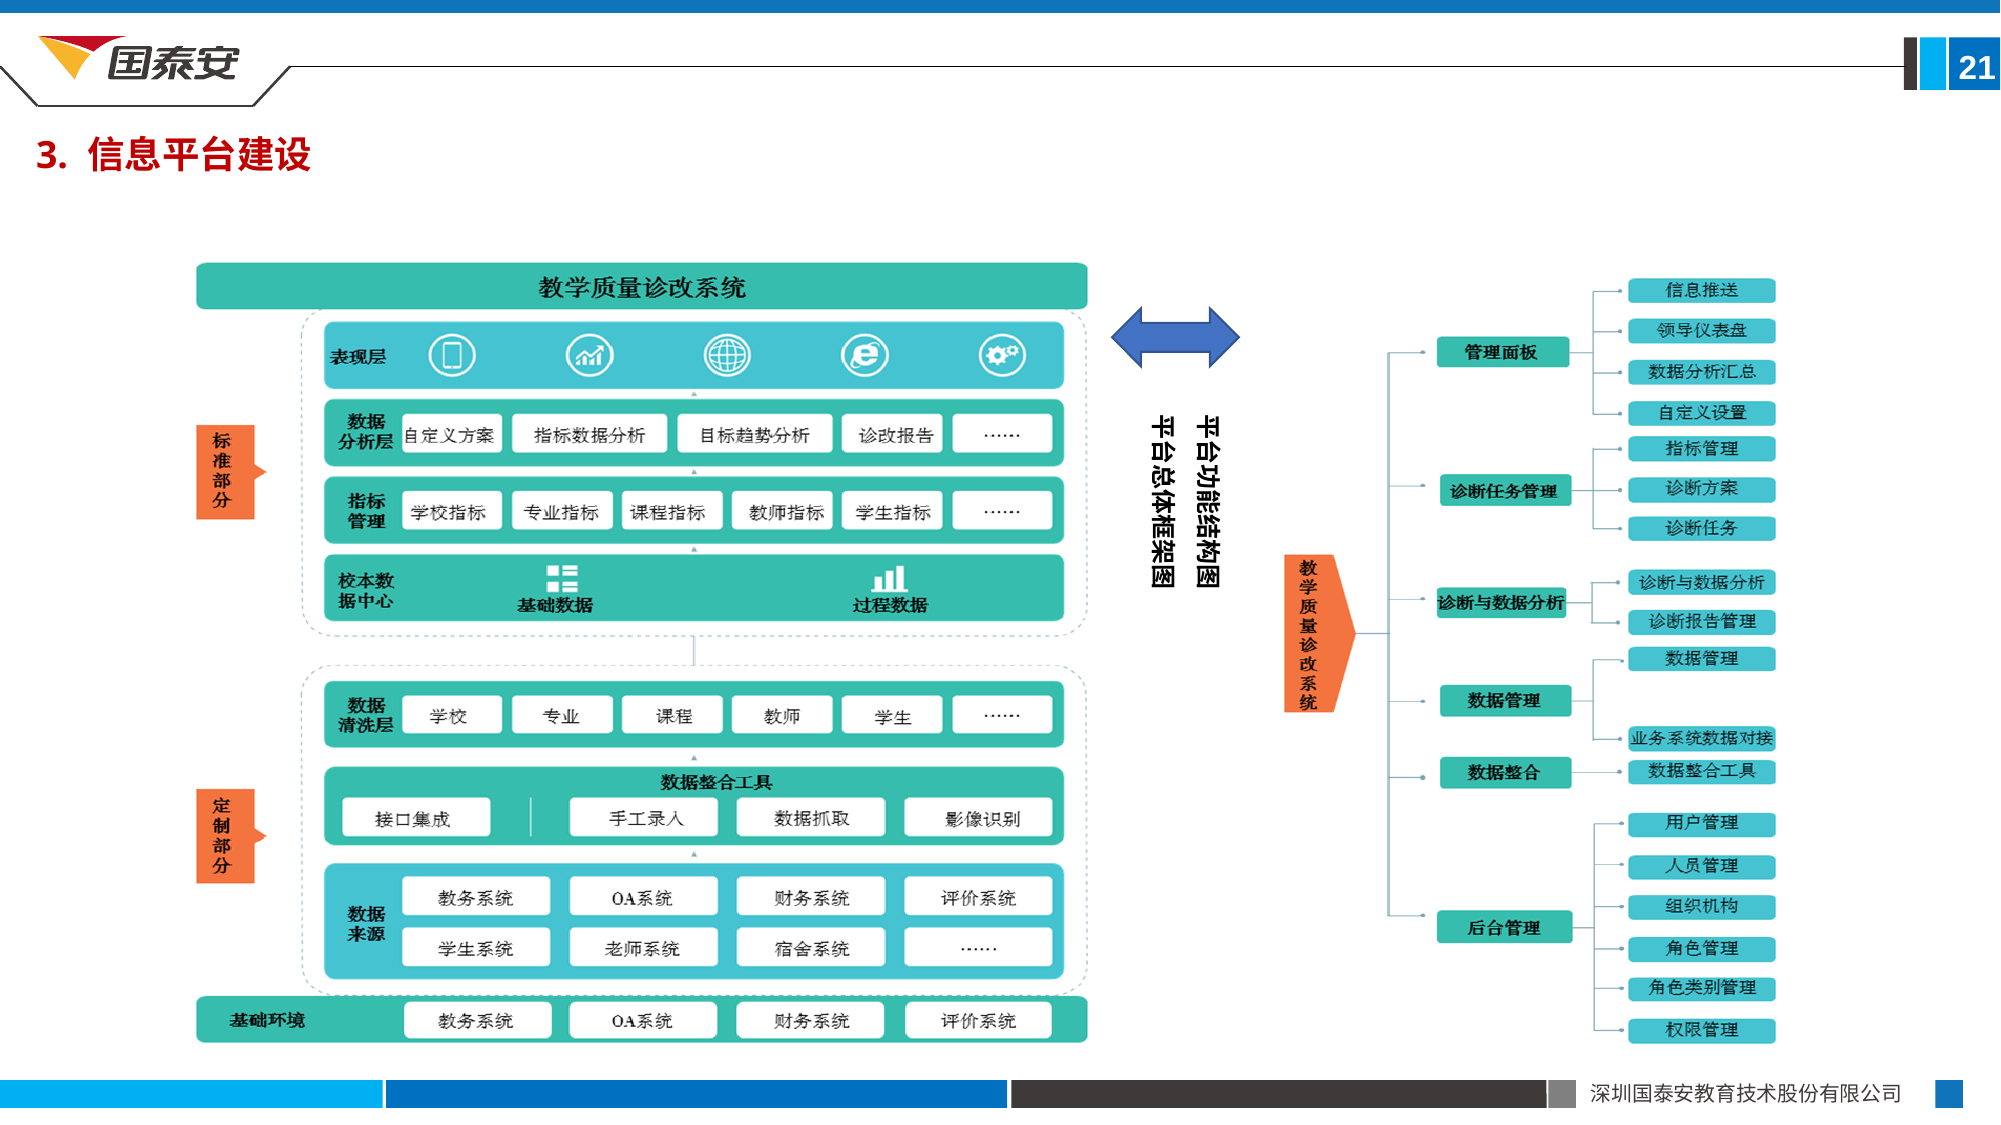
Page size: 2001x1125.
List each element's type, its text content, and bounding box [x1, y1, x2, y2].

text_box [0, 66, 290, 106]
text_box 3. 信息平台建设 [0, 100, 372, 184]
text_box 21 [1944, 38, 2000, 94]
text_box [188, 251, 1783, 1049]
